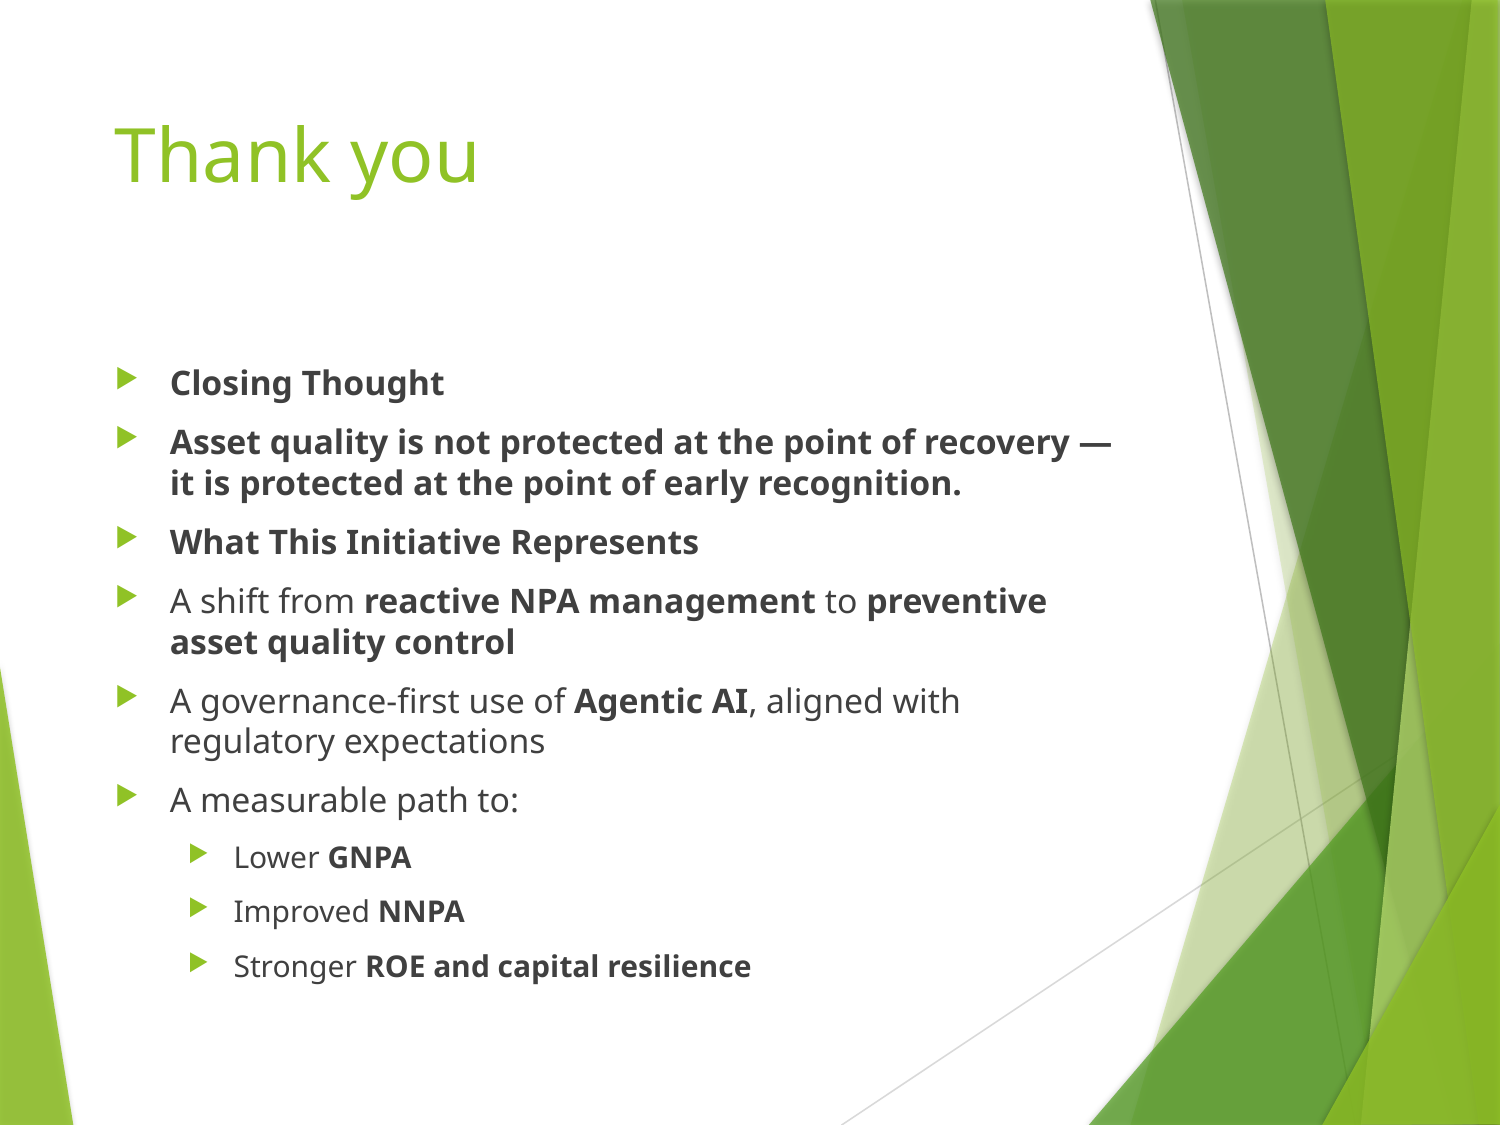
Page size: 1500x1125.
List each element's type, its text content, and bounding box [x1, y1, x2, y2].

list Closing Thought Asset quality is not protected at the point of recovery — it is protected at the point of early recognition. What This Initiative Represents A shift from reactive NPA management to preventive asset quality control A governance-first use of Agentic AI, aligned with regulatory expectations A measurable path to: Lower GNPA Improved NNPA Stronger ROE and capital resilience [99, 354, 1142, 992]
title Thank you [99, 99, 1142, 317]
